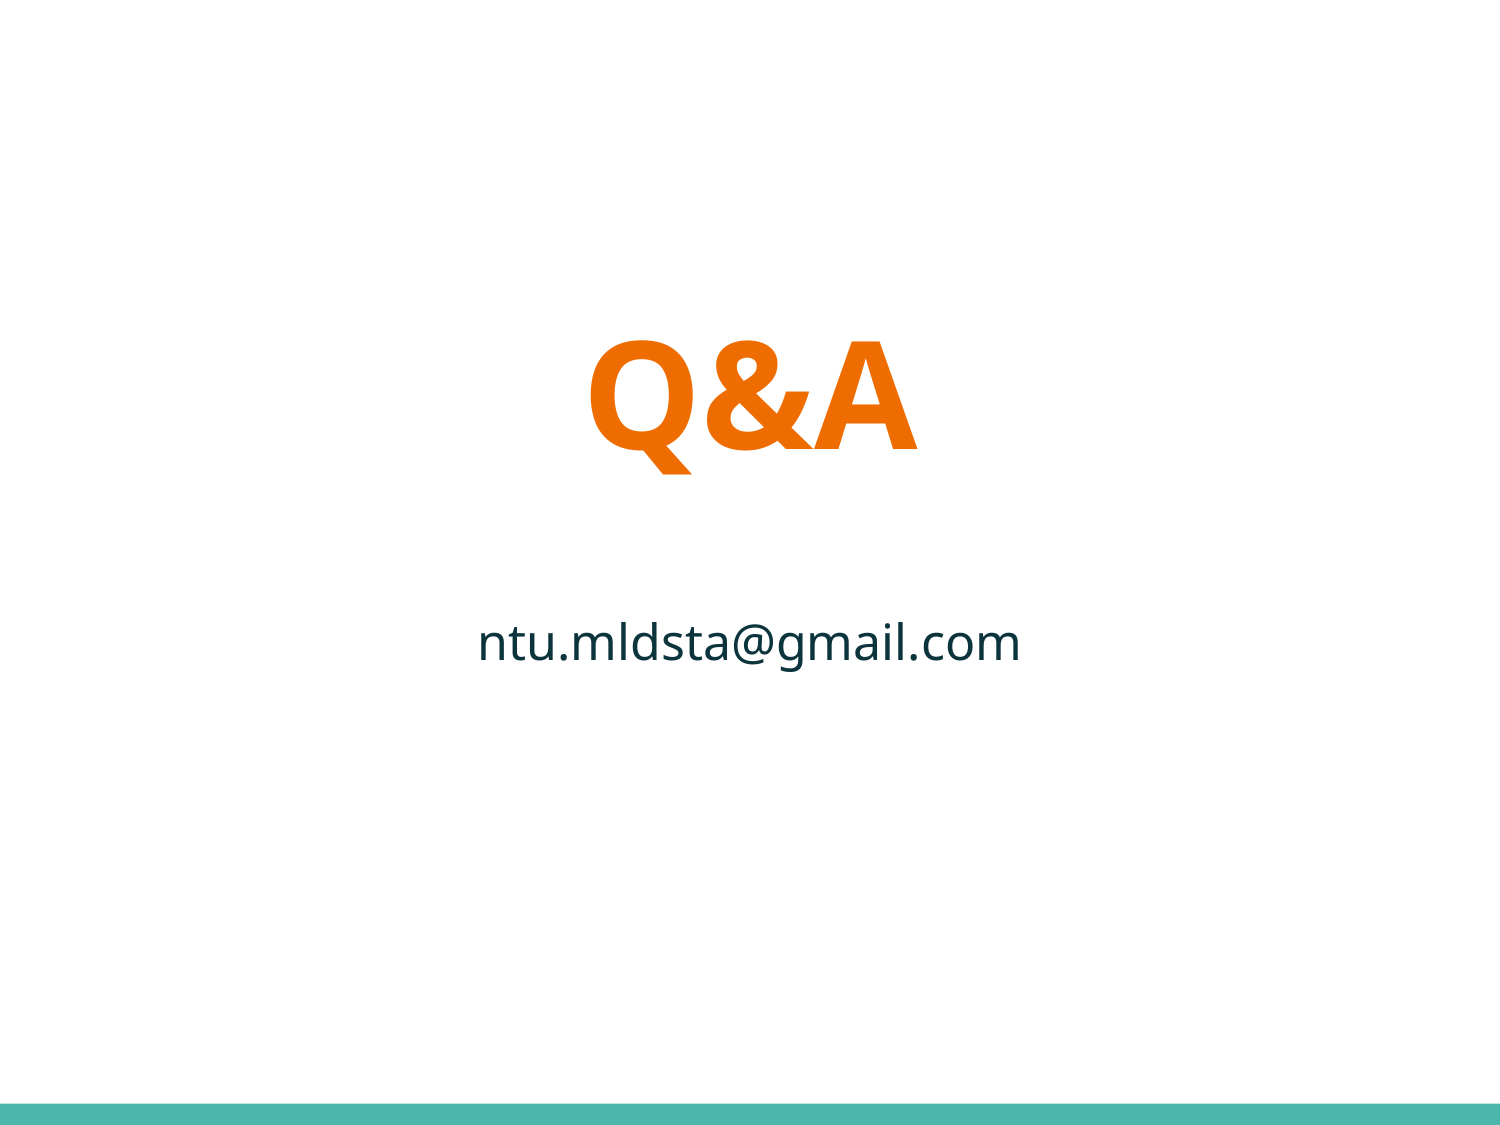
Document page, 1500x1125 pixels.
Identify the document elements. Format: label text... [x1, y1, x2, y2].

title Q&A [51, 284, 1449, 594]
list ntu.mldsta@gmail.com [51, 595, 1449, 1000]
